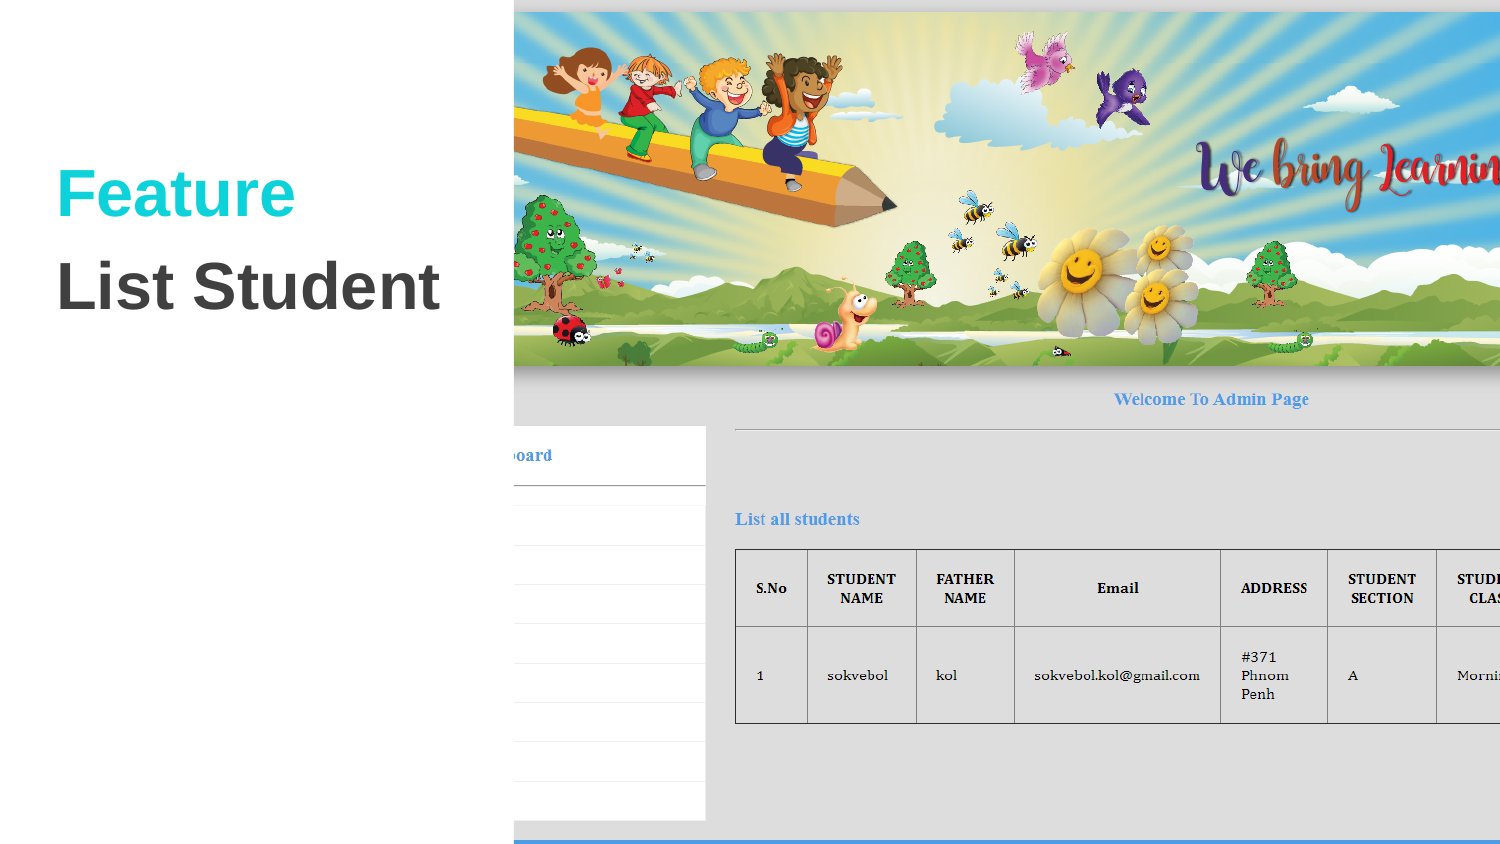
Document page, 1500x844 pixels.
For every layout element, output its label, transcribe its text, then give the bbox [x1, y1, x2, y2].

picture [513, 0, 1500, 844]
text_box Feature List Student [41, 76, 496, 396]
